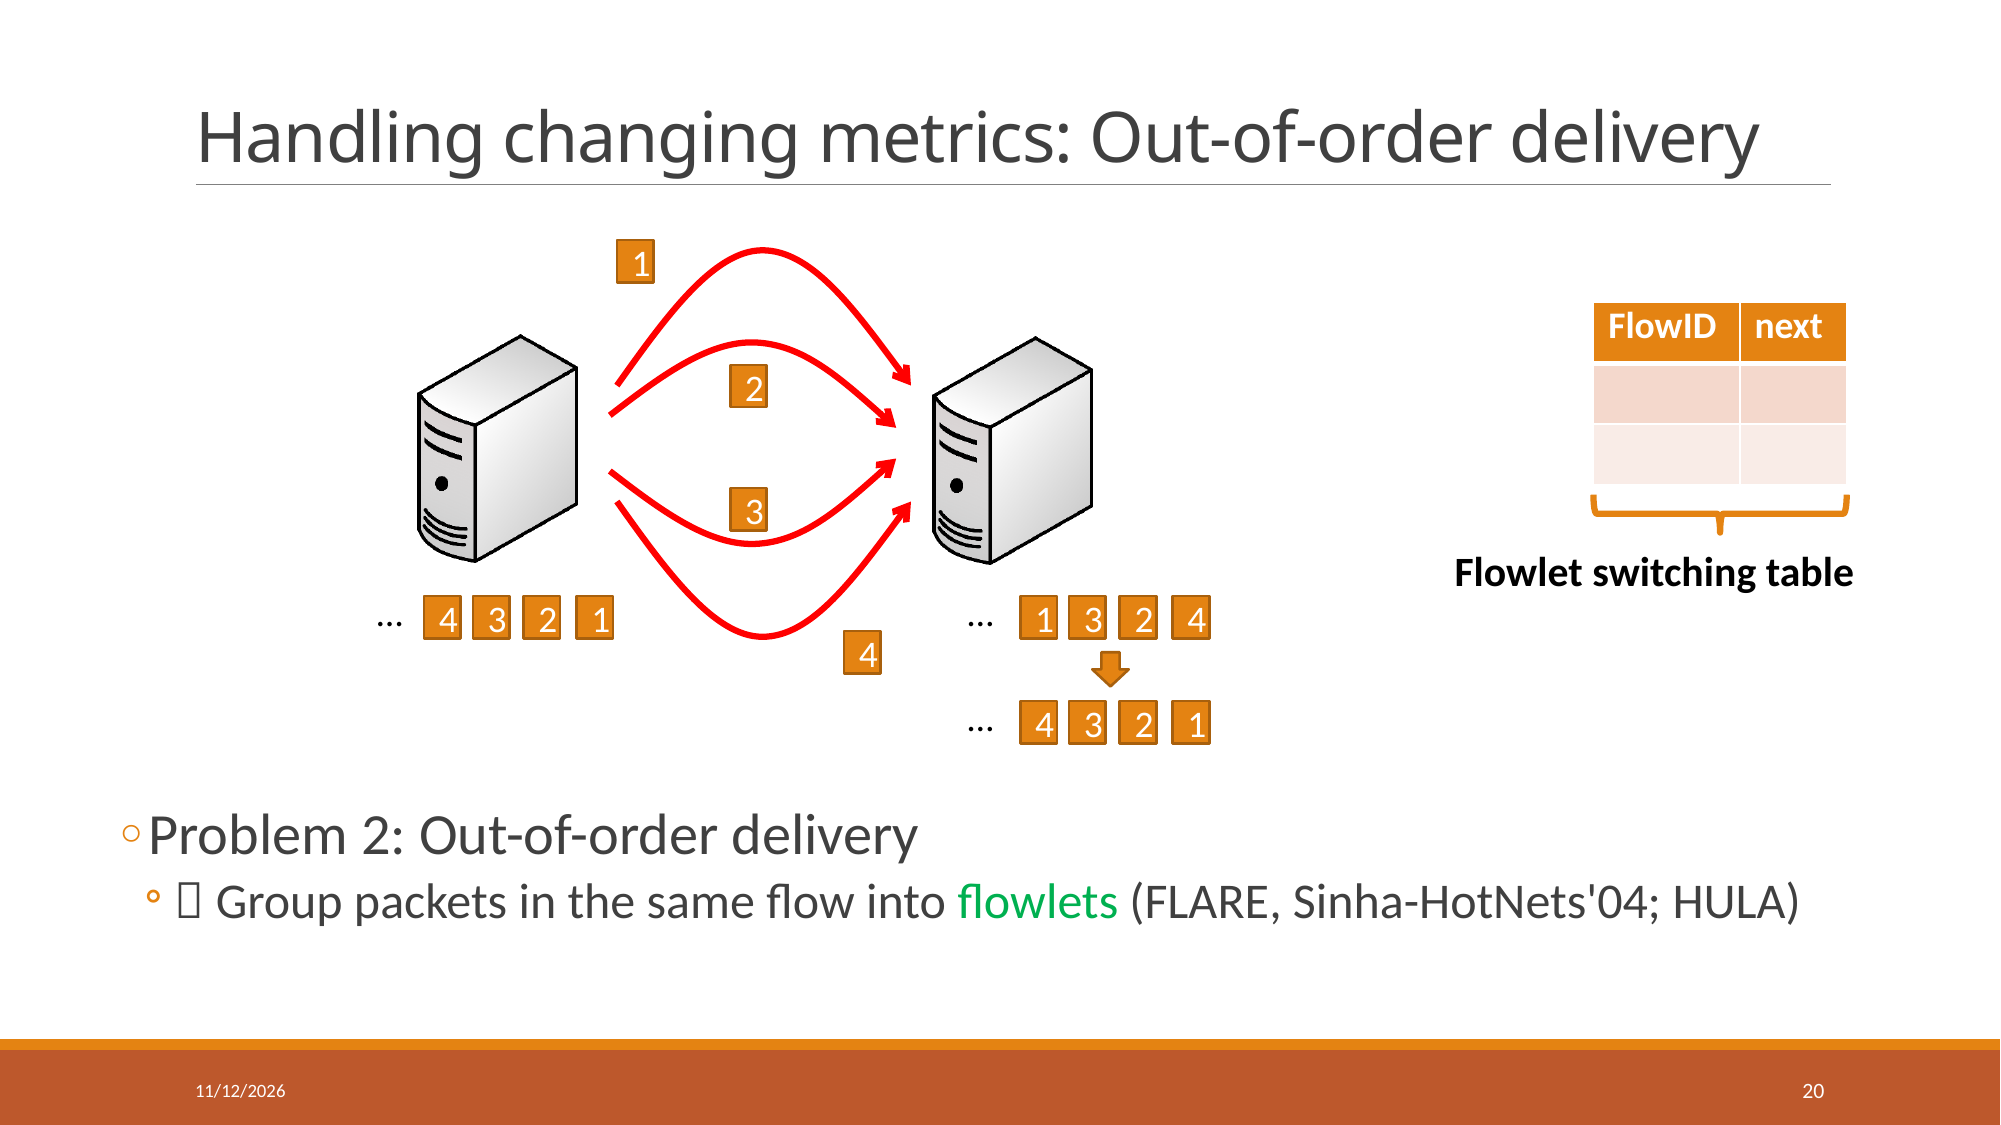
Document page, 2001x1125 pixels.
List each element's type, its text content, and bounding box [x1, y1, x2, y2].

slide_number 20 [1624, 1059, 1840, 1120]
table_cell [1594, 366, 1739, 423]
text_box 1 [616, 239, 655, 246]
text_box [361, 580, 614, 643]
title Handling changing metrics: Out-of-order delivery [180, 47, 1830, 185]
table_cell [1594, 425, 1739, 484]
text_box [952, 685, 1210, 748]
table_header FlowID [1594, 303, 1739, 361]
list Problem 2: Out-of-order delivery  Group packets in the same flow into flowlets (FLARE, Sinha-HotNets'04; HULA) [111, 797, 1889, 1033]
text_box Flowlet switching table [1439, 537, 1870, 603]
table_cell [1741, 425, 1846, 484]
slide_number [180, 1059, 586, 1120]
text_box [1592, 494, 1848, 534]
table_cell [1741, 366, 1846, 423]
text_box 4 [843, 646, 882, 675]
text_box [416, 249, 1093, 638]
table_header next [1741, 303, 1846, 361]
text_box [1091, 650, 1130, 682]
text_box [952, 580, 1210, 643]
